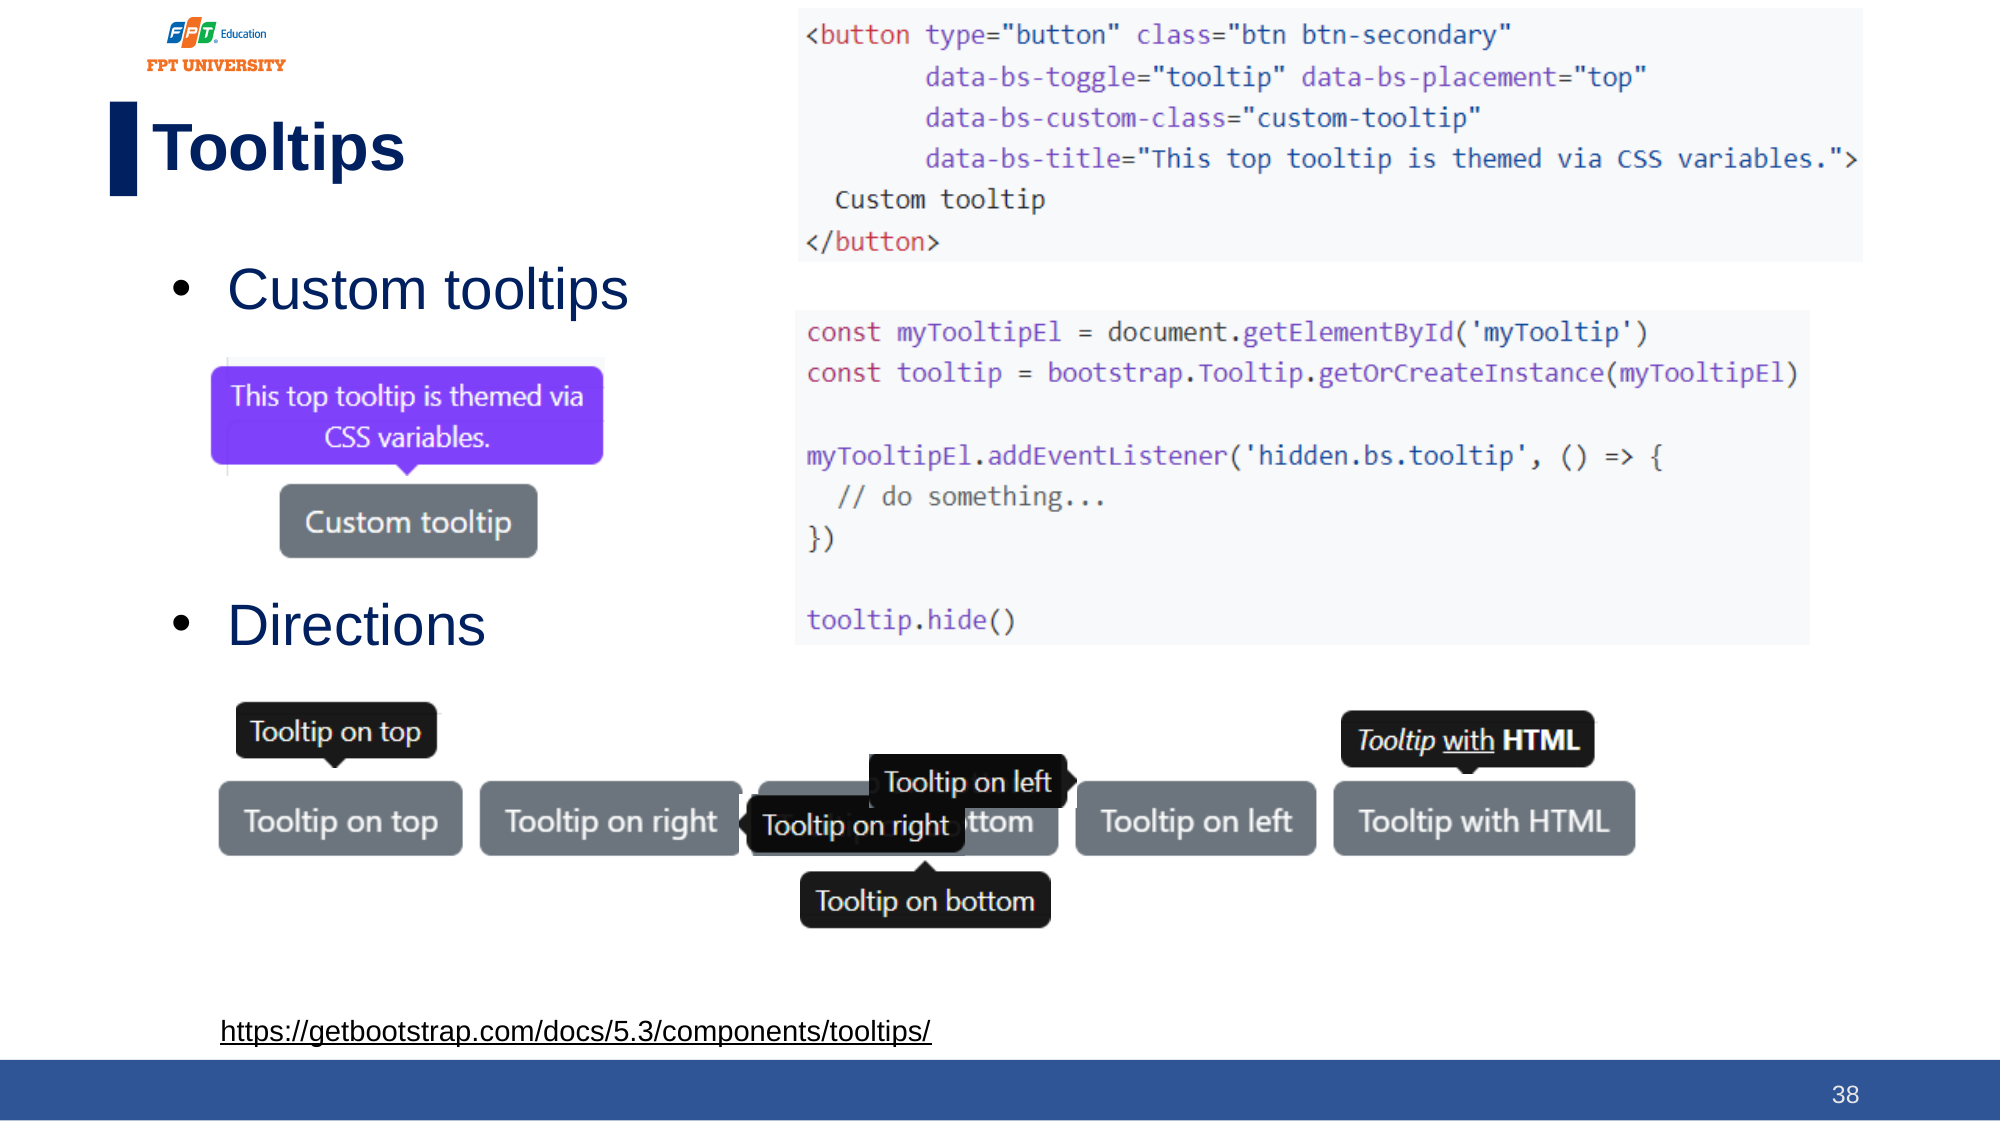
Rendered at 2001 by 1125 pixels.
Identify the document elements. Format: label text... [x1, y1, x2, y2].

slide_number 38 [1424, 1063, 1875, 1123]
text_box https://getbootstrap.com/docs/5.3/components/tooltips/ [205, 1004, 1206, 1055]
picture [795, 309, 1810, 645]
picture [137, 1, 291, 86]
title Tooltips [137, 101, 792, 197]
picture [205, 695, 1646, 930]
picture [205, 357, 605, 476]
picture [798, 8, 1863, 262]
list Custom tooltips Directions [137, 251, 1863, 966]
picture [269, 477, 541, 563]
